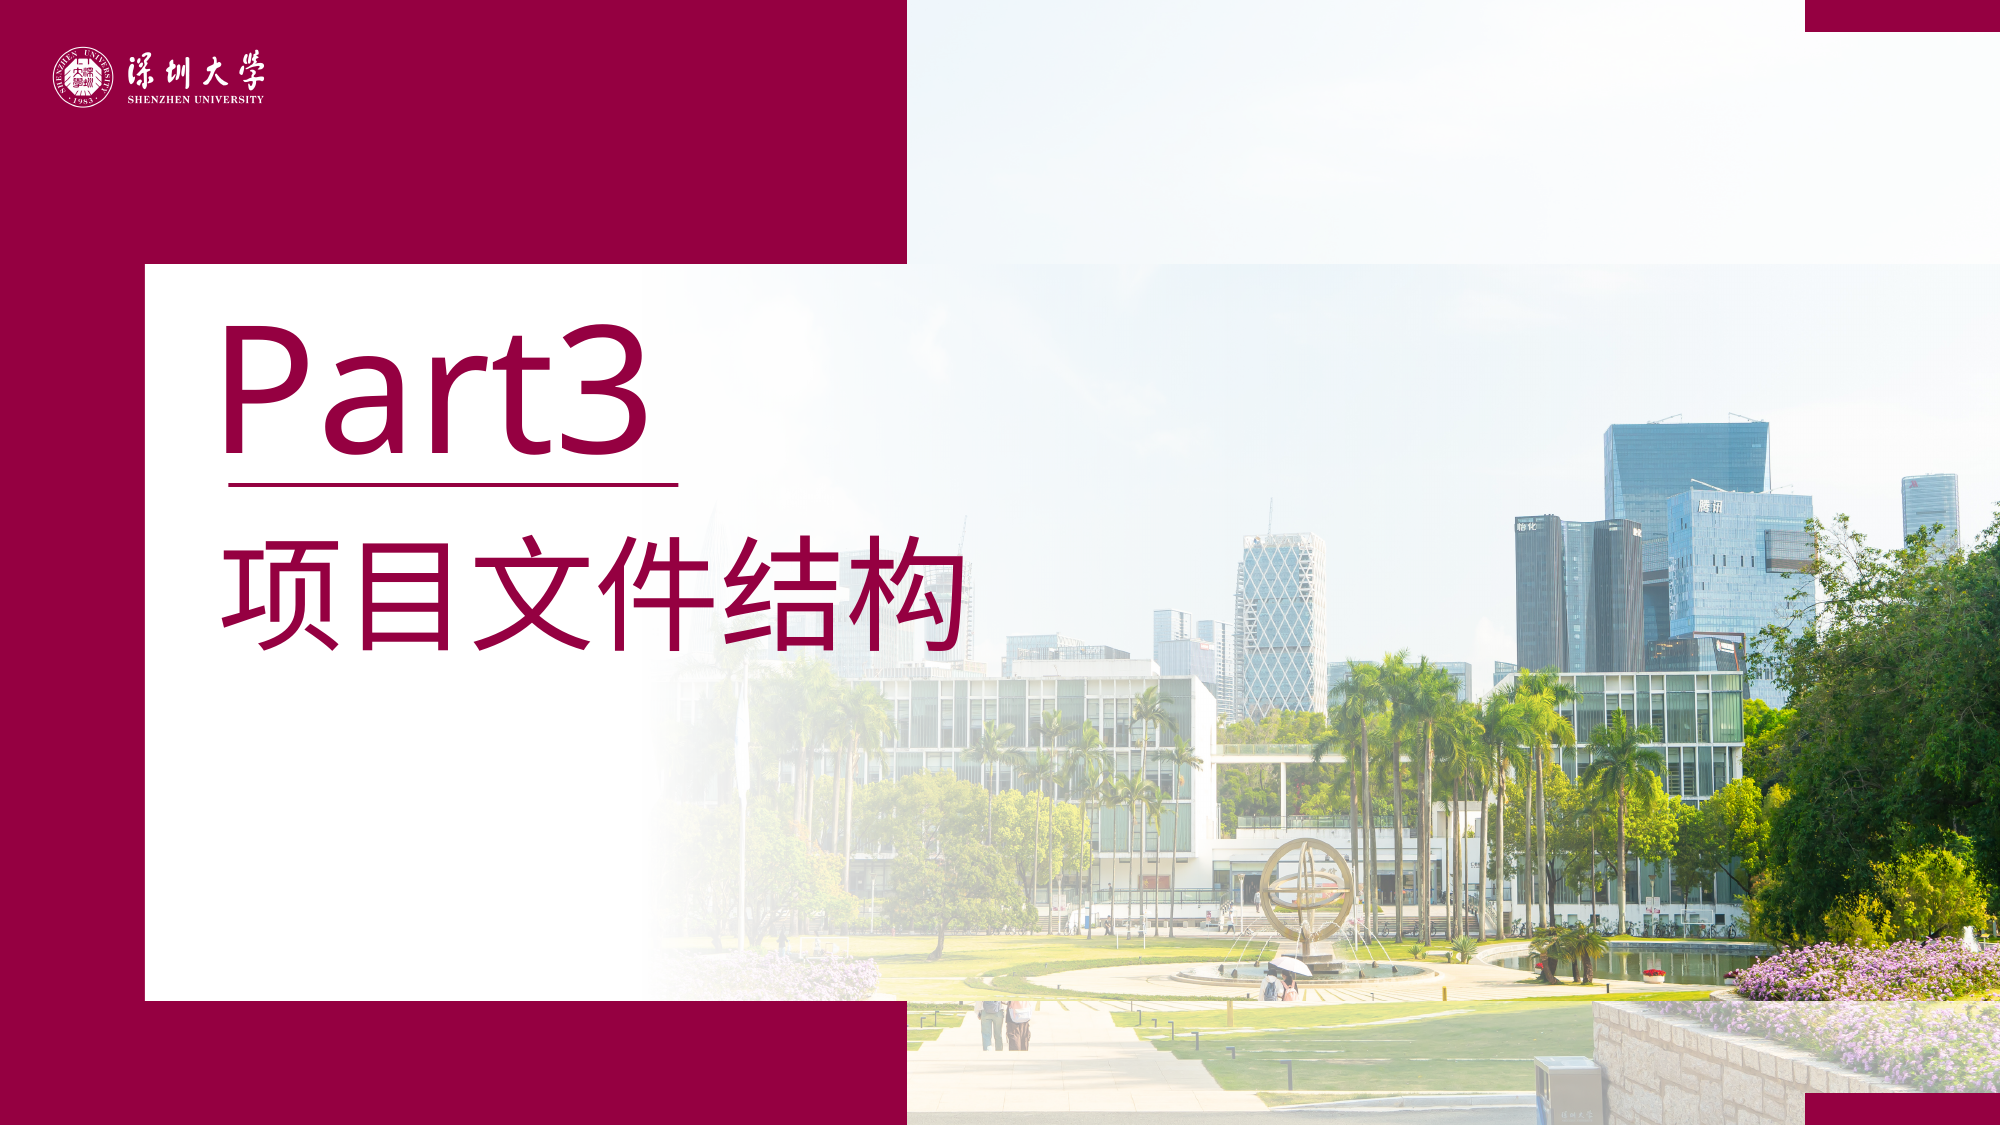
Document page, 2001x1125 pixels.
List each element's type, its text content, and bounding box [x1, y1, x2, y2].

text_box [1804, 0, 2000, 1125]
text_box [1729, 264, 1804, 1001]
text_box [907, 264, 1729, 1001]
picture [33, 32, 288, 124]
text_box 项目文件结构 [907, 515, 1220, 667]
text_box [0, 0, 907, 1125]
